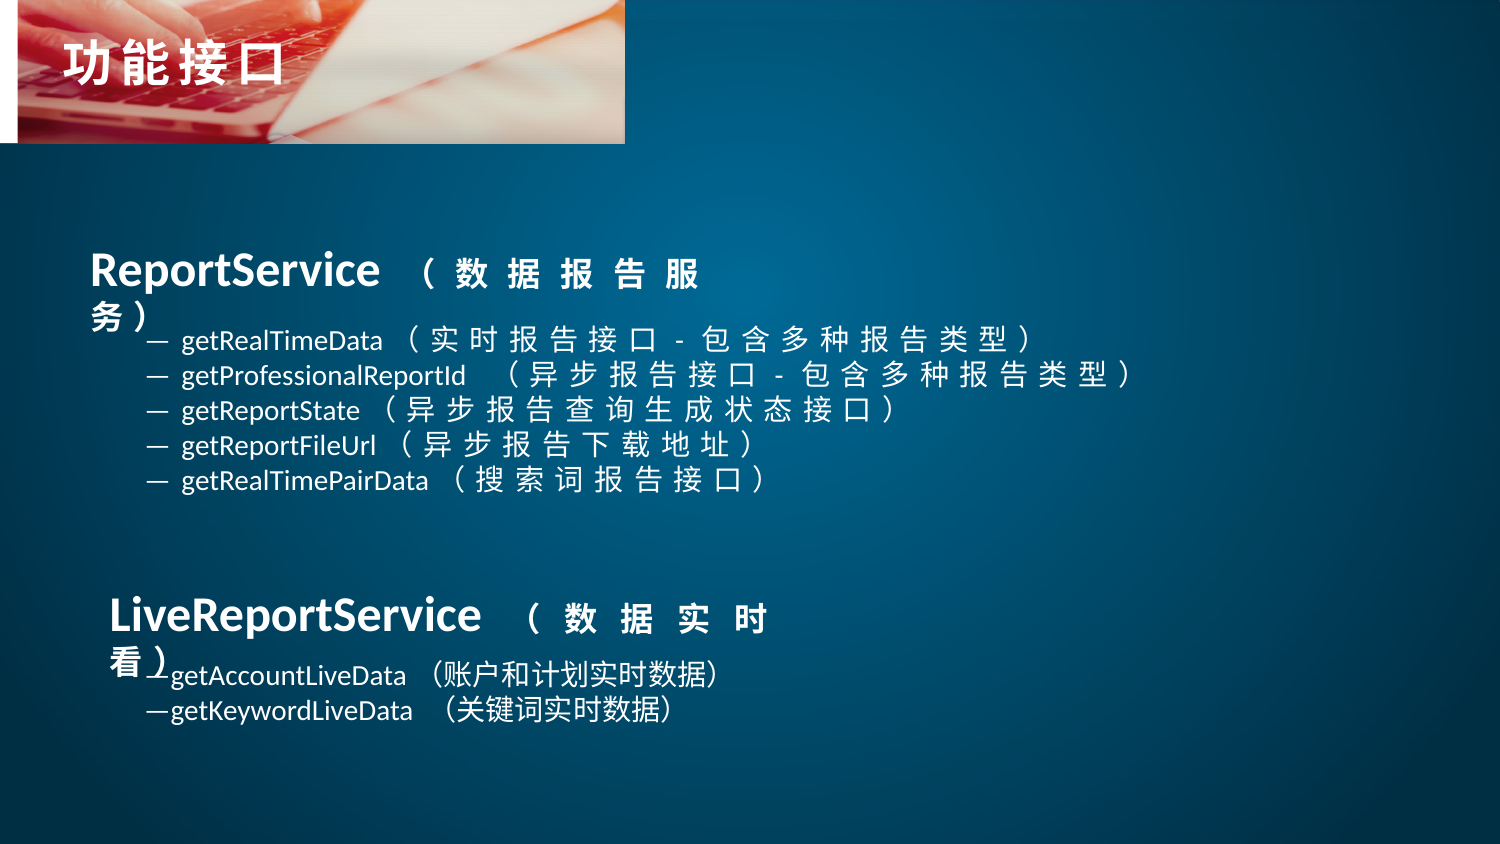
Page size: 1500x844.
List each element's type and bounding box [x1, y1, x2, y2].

picture [317, 600, 331, 631]
picture [646, 714, 658, 721]
picture [314, 702, 323, 719]
picture [345, 707, 357, 719]
picture [562, 258, 590, 288]
picture [269, 374, 280, 384]
picture [544, 431, 569, 443]
picture [534, 362, 553, 372]
picture [680, 603, 707, 613]
picture [813, 405, 830, 417]
picture [274, 442, 278, 454]
picture [236, 444, 247, 450]
picture [622, 603, 651, 633]
picture [366, 367, 377, 384]
picture [621, 661, 645, 686]
picture [301, 404, 311, 416]
picture [622, 362, 635, 387]
picture [251, 672, 255, 684]
picture [980, 341, 1005, 351]
picture [385, 607, 398, 630]
picture [297, 667, 304, 685]
picture [211, 702, 217, 719]
picture [136, 302, 144, 331]
picture [340, 333, 345, 346]
picture [248, 607, 269, 638]
picture [148, 647, 167, 677]
picture [679, 661, 704, 686]
picture [221, 607, 242, 631]
picture [822, 326, 847, 352]
picture [344, 437, 357, 455]
picture [616, 396, 632, 418]
picture [465, 431, 490, 453]
picture [846, 399, 867, 421]
picture [359, 607, 380, 631]
picture [551, 326, 576, 338]
picture [564, 661, 571, 675]
picture [245, 372, 249, 384]
picture [236, 339, 247, 345]
picture [134, 607, 139, 630]
picture [211, 437, 217, 454]
picture [222, 402, 232, 419]
picture [222, 472, 232, 489]
picture [717, 469, 738, 491]
picture [542, 661, 558, 687]
picture [331, 332, 340, 349]
picture [981, 327, 994, 340]
picture [457, 258, 486, 288]
picture [681, 259, 696, 288]
picture [905, 342, 923, 352]
picture [386, 476, 390, 488]
picture [111, 647, 140, 677]
picture [93, 301, 121, 317]
picture [517, 466, 542, 478]
picture [698, 370, 715, 382]
picture [576, 696, 600, 721]
picture [211, 402, 217, 419]
picture [846, 376, 863, 387]
picture [211, 472, 217, 489]
picture [361, 702, 370, 719]
picture [568, 396, 592, 409]
picture [222, 332, 232, 349]
picture [862, 326, 870, 351]
picture [222, 437, 232, 454]
picture [392, 702, 398, 719]
picture [680, 612, 708, 633]
picture [567, 477, 575, 487]
picture [197, 480, 208, 488]
picture [922, 361, 947, 387]
picture [354, 667, 364, 684]
picture [640, 482, 658, 492]
picture [499, 397, 512, 422]
picture [873, 327, 886, 352]
picture [291, 402, 298, 420]
picture [531, 373, 556, 386]
picture [225, 710, 236, 718]
picture [120, 262, 141, 286]
picture [308, 667, 316, 684]
picture [516, 705, 523, 719]
picture [446, 662, 470, 681]
picture [636, 466, 661, 478]
picture [222, 367, 229, 384]
picture [731, 364, 752, 386]
picture [211, 332, 217, 349]
picture [477, 664, 496, 680]
picture [654, 377, 672, 387]
picture [565, 676, 571, 684]
picture [673, 431, 683, 454]
picture [172, 262, 194, 286]
picture [227, 368, 232, 377]
picture [168, 607, 189, 631]
picture [487, 467, 501, 485]
picture [683, 473, 700, 487]
picture [425, 259, 432, 288]
picture [685, 467, 699, 472]
picture [197, 375, 208, 383]
picture [195, 599, 217, 630]
picture [331, 472, 338, 489]
picture [326, 262, 331, 285]
picture [692, 679, 704, 686]
picture [428, 432, 447, 442]
picture [805, 363, 826, 386]
picture [337, 473, 342, 482]
picture [705, 328, 726, 351]
picture [795, 336, 806, 342]
picture [315, 337, 327, 349]
picture [146, 262, 167, 293]
picture [438, 607, 455, 631]
picture [315, 477, 327, 489]
picture [347, 407, 359, 419]
picture [522, 327, 535, 352]
picture [702, 431, 727, 456]
picture [805, 396, 812, 421]
picture [901, 326, 926, 338]
picture [527, 707, 535, 717]
picture [236, 409, 247, 415]
picture [335, 599, 354, 631]
picture [284, 262, 297, 285]
picture [566, 467, 580, 491]
picture [270, 472, 283, 489]
picture [515, 432, 528, 457]
picture [313, 372, 317, 384]
picture [274, 407, 278, 419]
picture [815, 397, 829, 402]
picture [688, 396, 711, 416]
picture [533, 670, 541, 685]
picture [358, 262, 379, 286]
picture [234, 254, 253, 286]
picture [592, 676, 616, 684]
picture [197, 340, 208, 348]
picture [530, 481, 539, 489]
picture [646, 396, 671, 421]
picture [651, 674, 661, 681]
picture [262, 366, 267, 384]
picture [301, 607, 314, 630]
picture [737, 603, 766, 633]
picture [302, 437, 311, 454]
picture [385, 667, 391, 684]
picture [328, 444, 339, 454]
picture [448, 396, 473, 418]
picture [94, 317, 119, 331]
picture [667, 259, 678, 288]
picture [370, 703, 375, 716]
picture [616, 699, 629, 709]
picture [337, 262, 354, 286]
picture [200, 667, 207, 685]
picture [436, 368, 442, 384]
picture [477, 466, 484, 491]
picture [376, 472, 385, 489]
picture [624, 431, 637, 457]
picture [236, 479, 247, 485]
picture [503, 663, 527, 687]
picture [604, 696, 617, 708]
picture [690, 361, 697, 386]
picture [425, 443, 450, 457]
picture [144, 607, 165, 630]
picture [401, 607, 422, 630]
picture [0, 0, 624, 143]
picture [459, 699, 483, 715]
picture [93, 254, 116, 285]
picture [211, 367, 217, 384]
picture [633, 696, 658, 721]
picture [380, 374, 391, 384]
picture [433, 342, 457, 349]
picture [895, 371, 906, 377]
picture [961, 361, 969, 386]
picture [338, 402, 344, 419]
picture [546, 697, 569, 704]
picture [270, 332, 283, 349]
picture [700, 362, 714, 367]
picture [972, 362, 985, 387]
picture [325, 252, 332, 258]
picture [197, 445, 208, 453]
picture [300, 262, 321, 285]
picture [607, 467, 620, 492]
picture [291, 437, 298, 455]
picture [632, 329, 653, 351]
picture [700, 409, 706, 419]
picture [675, 466, 682, 491]
picture [590, 326, 597, 351]
picture [433, 327, 456, 334]
picture [527, 396, 552, 408]
picture [113, 599, 129, 630]
picture [605, 709, 615, 716]
picture [186, 675, 197, 683]
picture [730, 396, 751, 422]
picture [619, 276, 641, 289]
picture [592, 662, 615, 669]
picture [942, 326, 966, 348]
picture [765, 396, 790, 404]
picture [314, 403, 321, 419]
picture [546, 711, 570, 719]
picture [504, 431, 512, 456]
picture [598, 335, 615, 347]
picture [403, 372, 407, 384]
picture [572, 664, 580, 679]
picture [526, 697, 540, 722]
picture [571, 361, 596, 383]
picture [509, 258, 538, 288]
picture [339, 675, 350, 683]
picture [556, 475, 563, 489]
picture [488, 396, 496, 421]
picture [611, 361, 619, 386]
picture [747, 341, 764, 352]
picture [472, 326, 496, 351]
picture [200, 702, 207, 720]
picture [566, 603, 595, 633]
picture [650, 361, 675, 373]
picture [1041, 361, 1065, 383]
picture [215, 667, 224, 684]
picture [548, 447, 566, 457]
picture [427, 607, 432, 630]
picture [600, 327, 614, 332]
picture [531, 412, 549, 422]
picture [596, 466, 604, 491]
picture [530, 604, 537, 633]
picture [650, 661, 662, 673]
picture [747, 335, 763, 340]
picture [607, 405, 614, 419]
picture [519, 477, 530, 485]
picture [186, 710, 197, 718]
picture [411, 397, 430, 407]
picture [511, 326, 519, 351]
picture [1001, 361, 1026, 373]
picture [273, 607, 295, 631]
picture [1080, 376, 1105, 386]
picture [298, 707, 302, 719]
picture [662, 664, 675, 674]
picture [408, 408, 433, 422]
picture [407, 472, 414, 490]
picture [846, 369, 862, 375]
picture [1081, 362, 1094, 375]
picture [555, 342, 573, 352]
picture [487, 697, 513, 721]
picture [615, 258, 644, 273]
picture [583, 433, 608, 457]
picture [459, 607, 480, 631]
picture [257, 262, 278, 286]
picture [197, 410, 208, 418]
picture [1005, 377, 1023, 387]
picture [362, 332, 368, 349]
picture [200, 255, 230, 286]
